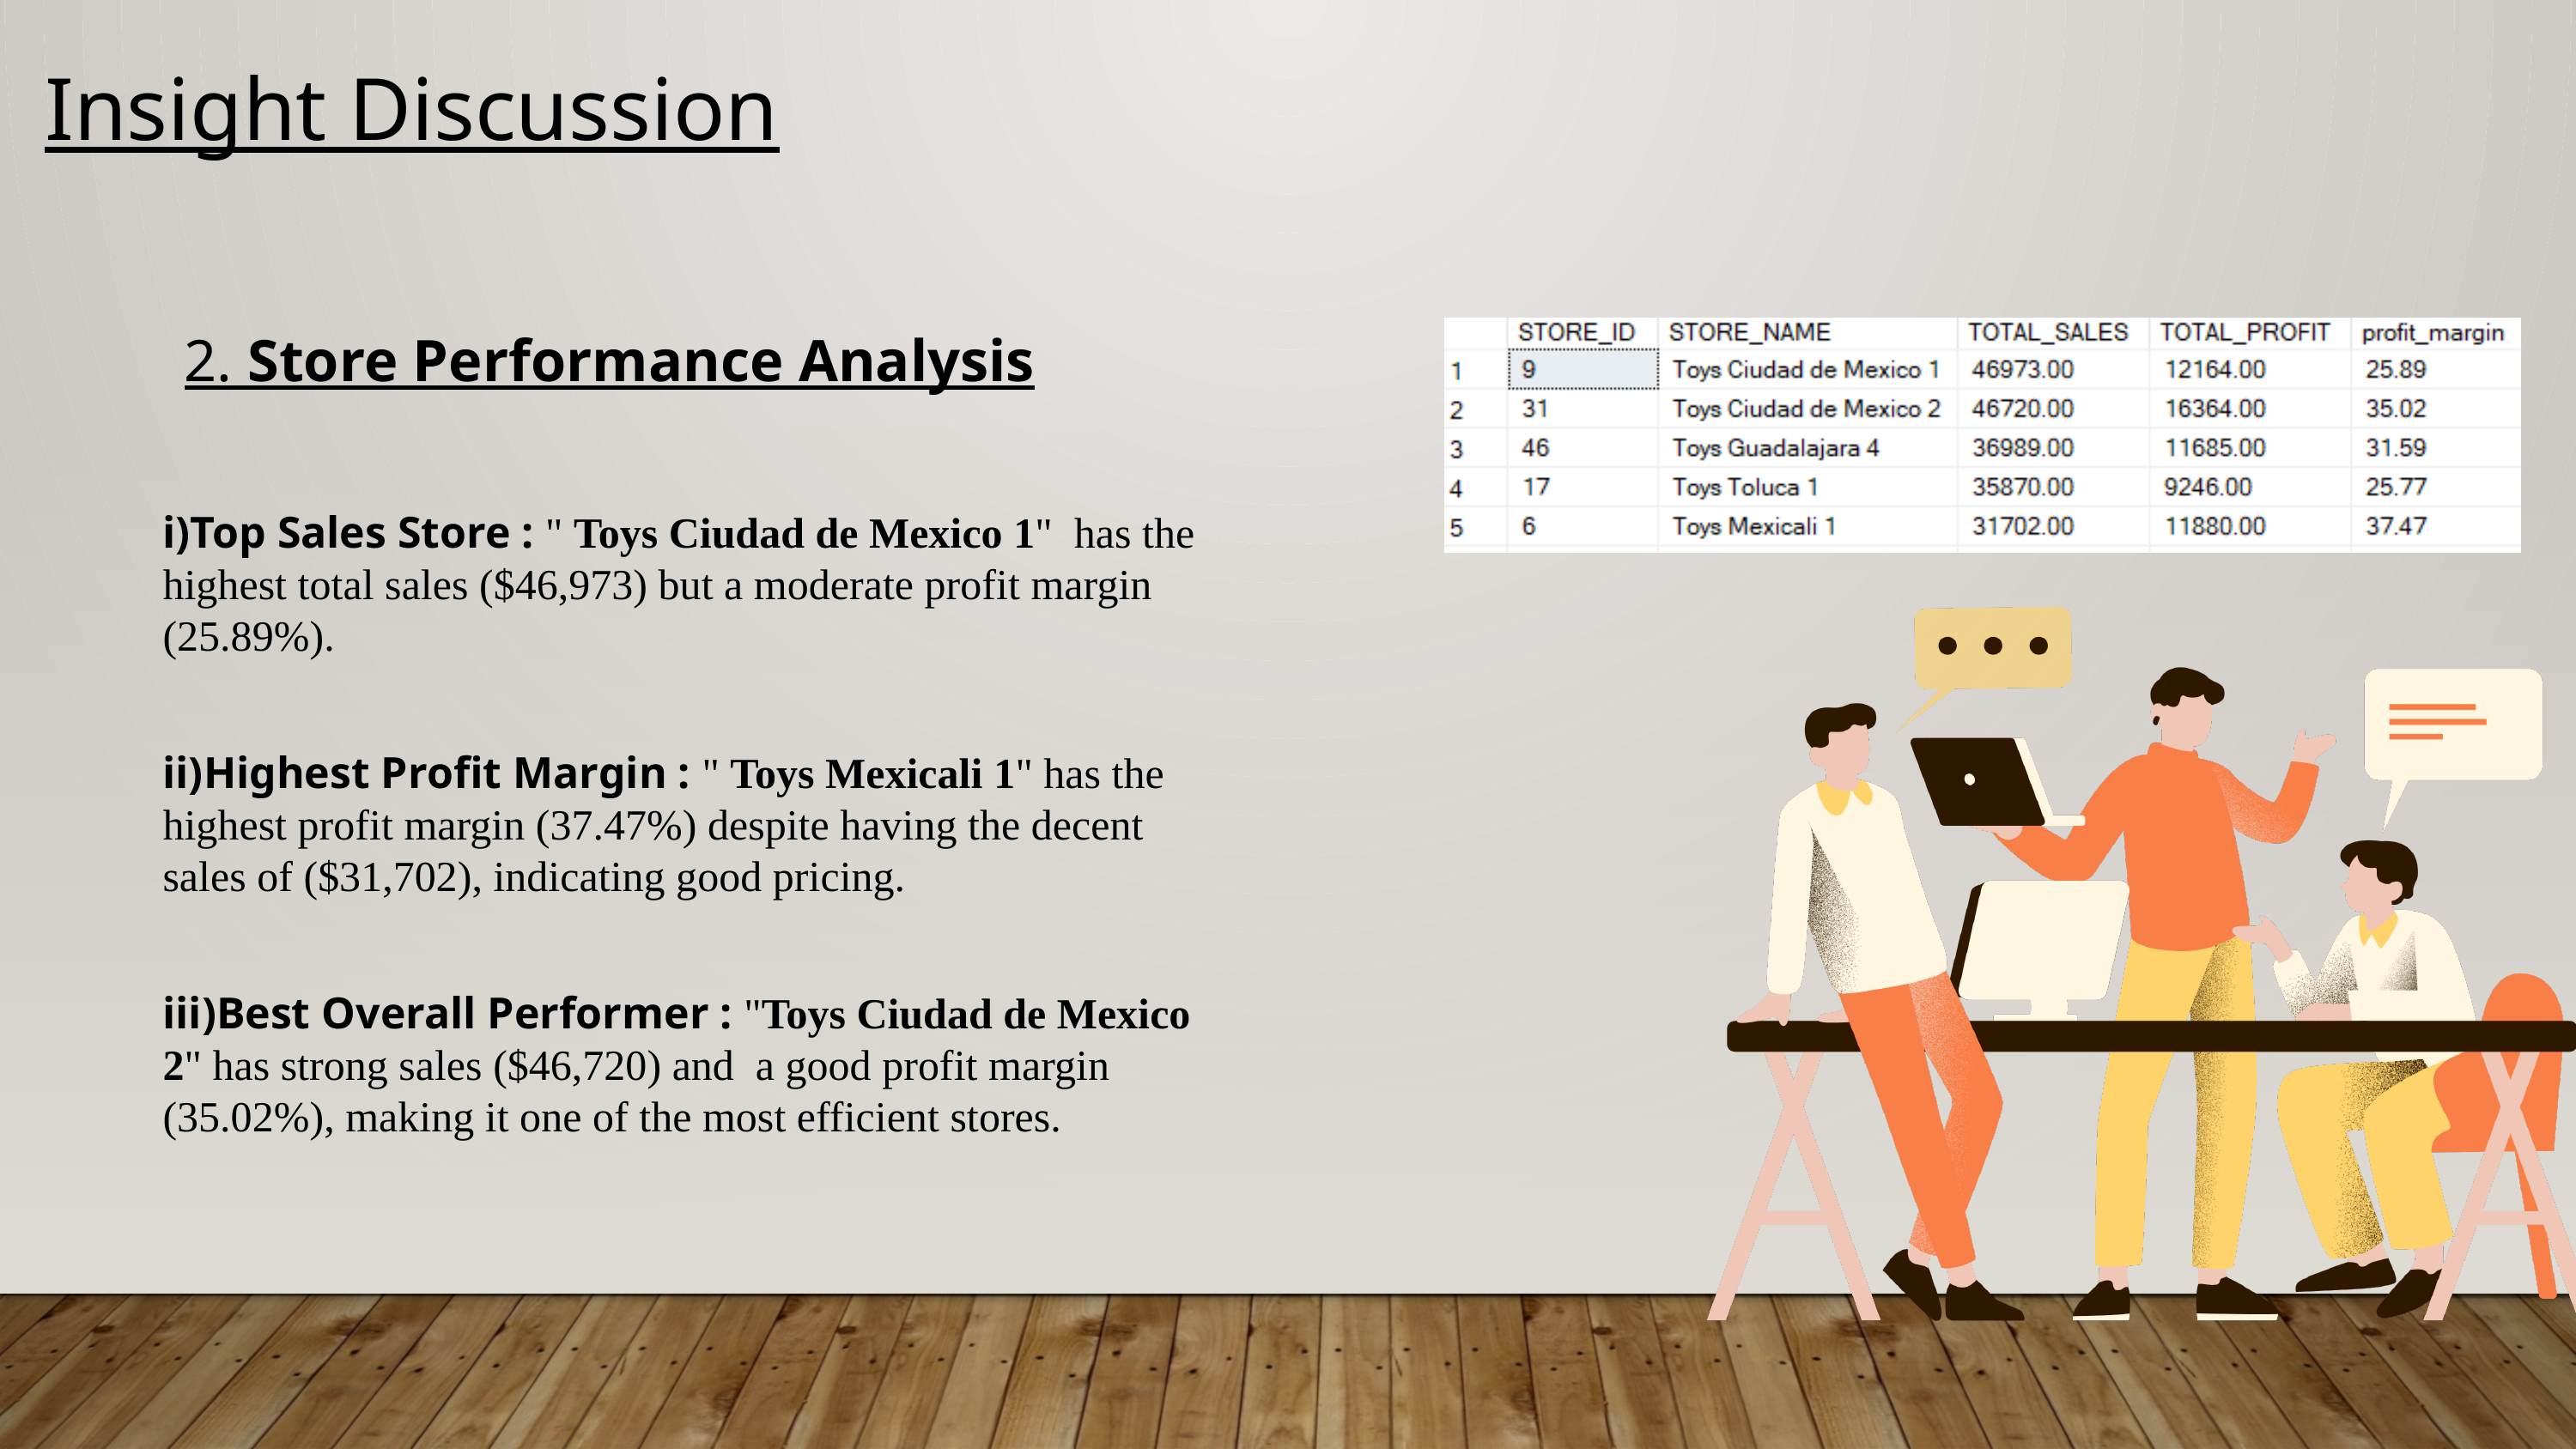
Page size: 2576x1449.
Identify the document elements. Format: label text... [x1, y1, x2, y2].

text_box [1706, 606, 2576, 1322]
text_box i)Top Sales Store : " Toys Ciudad de Mexico 1" has the highest total sales ($46,973) but a moderate profit margin (25.89%). ii)Highest Profit Margin : " Toys Mexicali 1" has the highest profit margin (37.47%) despite having the decent sales of ($31,702), indicating good pricing. iii)Best Overall Performer : "Toys Ciudad de Mexico 2" has strong sales ($46,720) and a good profit margin (35.02%), making it one of the most efficient stores. [149, 499, 1245, 1148]
text_box Insight Discussion [32, 48, 902, 164]
picture [1443, 317, 2522, 553]
text_box 2. Store Performance Analysis [107, 318, 1410, 468]
picture [0, 1294, 2576, 1449]
